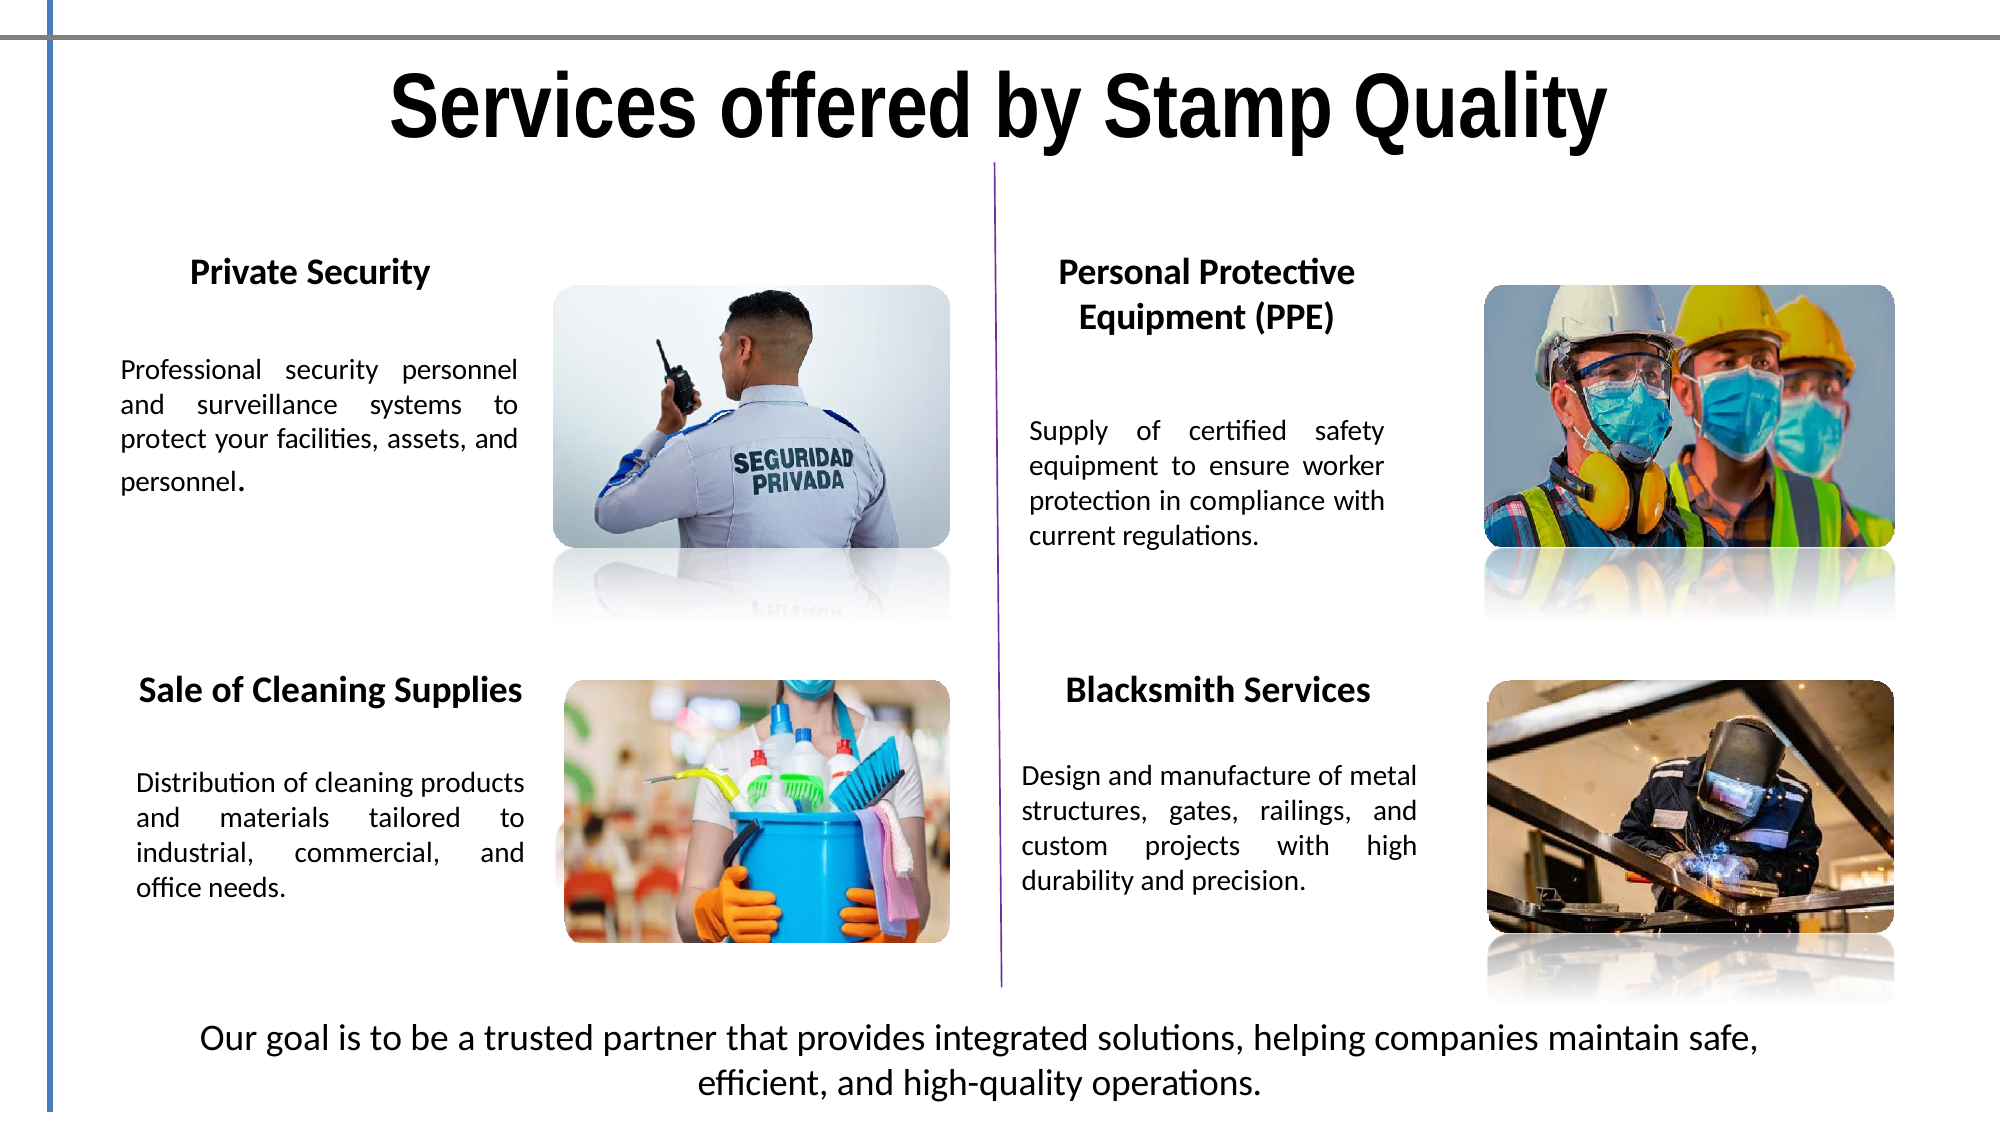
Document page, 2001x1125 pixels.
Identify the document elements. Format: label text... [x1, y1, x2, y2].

text_box Sale of Cleaning Supplies [136, 663, 526, 711]
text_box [553, 680, 951, 1085]
text_box Professional security personnel and surveillance systems to protect your facilities, assets, and personnel. [118, 349, 519, 501]
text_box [1482, 285, 1896, 621]
title Private Security [188, 244, 436, 349]
text_box Supply of certified safety equipment to ensure worker protection in compliance with current regulations. [1027, 409, 1386, 552]
text_box Blacksmith Services Design and manufacture of metal structures, gates, railings, and custom projects with high durability and precision. [1019, 663, 1419, 896]
text_box Distribution of cleaning products and materials tailored to industrial, commercial, and office needs. [133, 761, 526, 904]
text_box Personal Protective Equipment (PPE) [1036, 244, 1377, 337]
text_box Our goal is to be a trusted partner that provides integrated solutions, helping companies maintain safe, efficient, and high-quality operations. [197, 1010, 1480, 1103]
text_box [1485, 679, 1896, 1125]
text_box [551, 285, 951, 622]
text_box Services offered by Stamp Quality [368, 49, 1632, 164]
